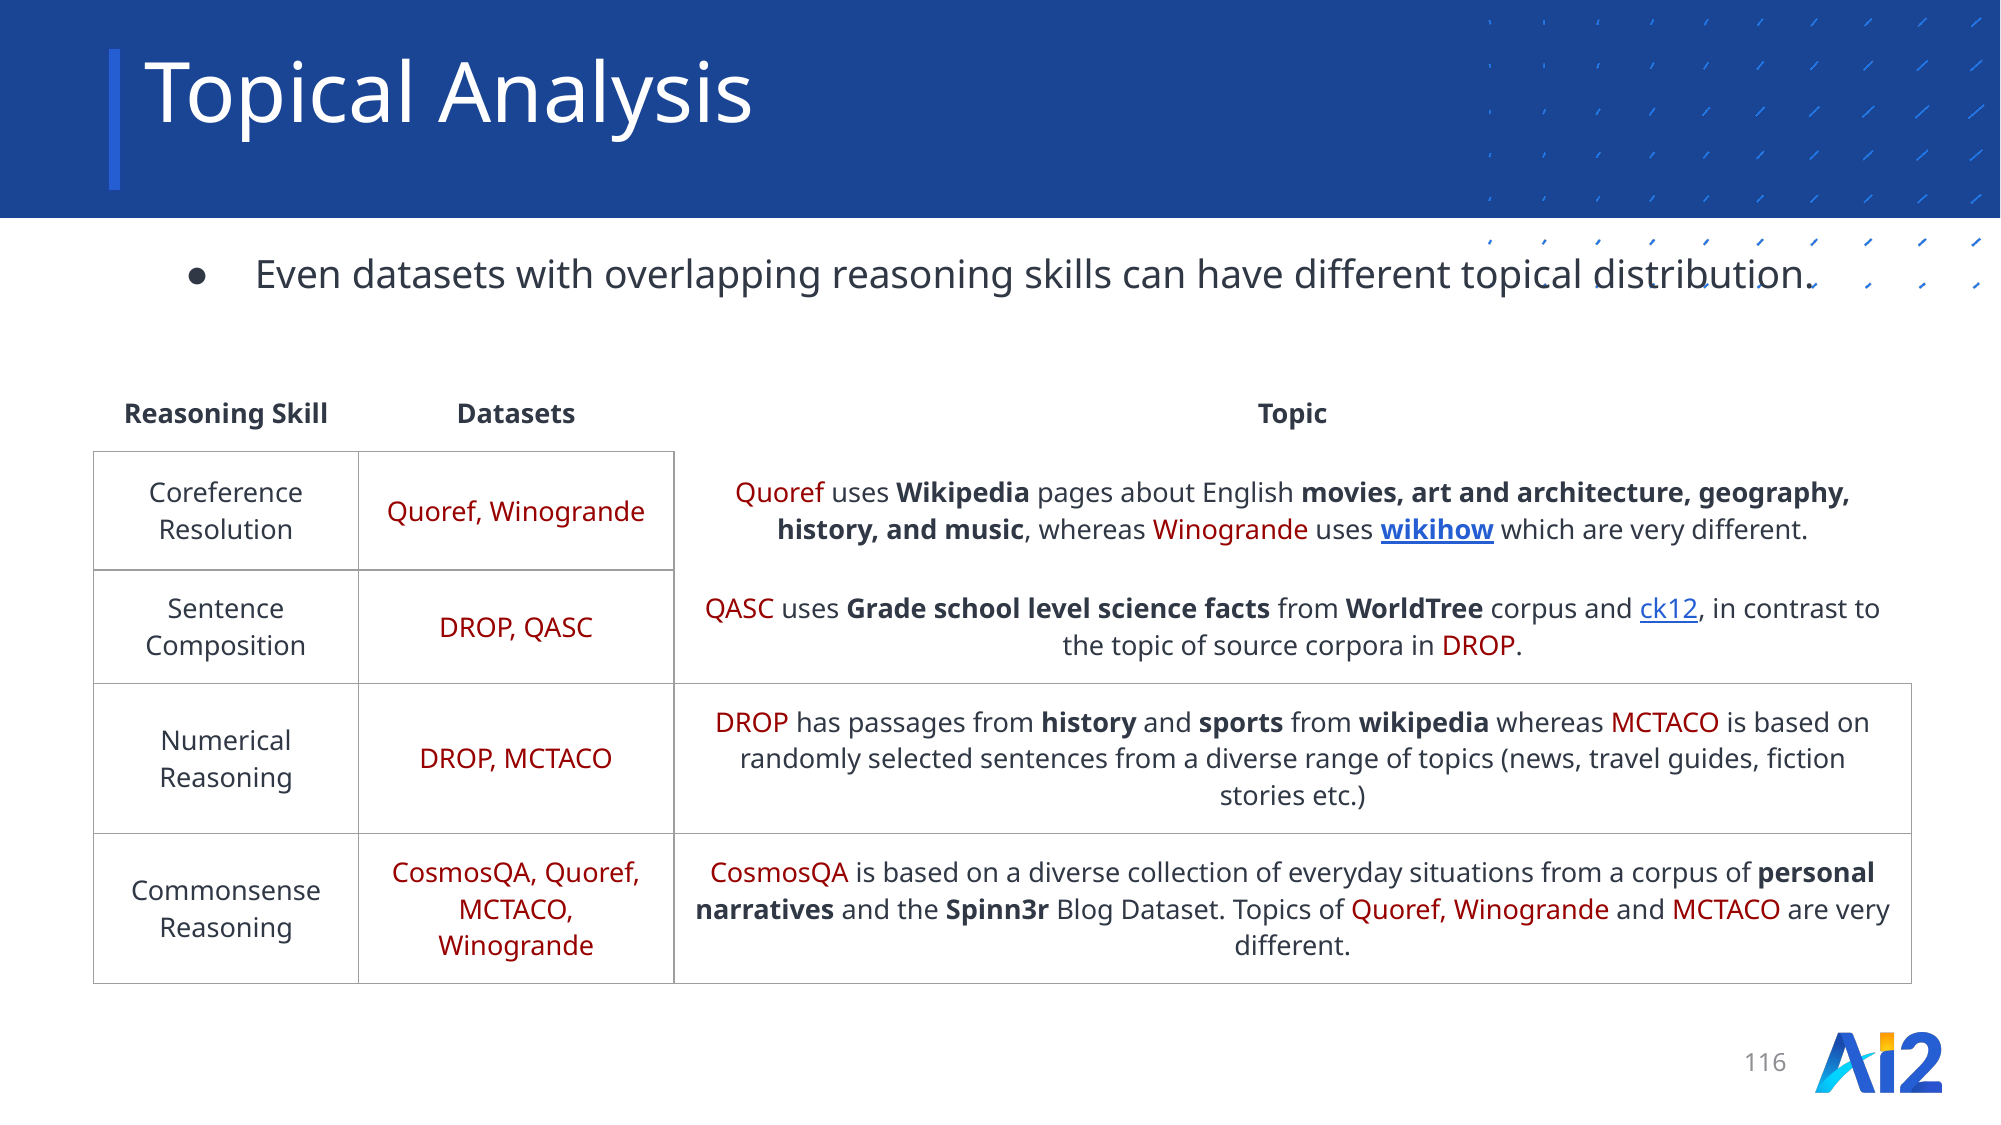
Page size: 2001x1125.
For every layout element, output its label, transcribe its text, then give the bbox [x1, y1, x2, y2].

table_cell DROP, QASC [359, 571, 673, 683]
table_header Datasets [358, 375, 674, 451]
table_cell CosmosQA is based on a diverse collection of everyday situations from a corpus of personal narratives and the Spinn3r Blog Dataset. Topics of Quoref, Winogrande and MCTACO are very different. [675, 834, 1911, 983]
table_cell DROP has passages from history and sports from wikipedia whereas MCTACO is based on randomly selected sentences from a diverse range of topics (news, travel guides, fiction stories etc.) [675, 684, 1911, 833]
table_header Reasoning Skill [94, 375, 358, 451]
picture [1487, 0, 2000, 289]
table_cell Quoref, Winogrande [359, 452, 673, 569]
table_cell CosmosQA, Quoref, MCTACO, Winogrande [359, 834, 673, 983]
table_cell Quoref uses Wikipedia pages about English movies, art and architecture, geography, history, and music, whereas Winogrande uses wikihow which are very different. [675, 451, 1911, 570]
table_cell Numerical Reasoning [94, 684, 358, 833]
table_cell DROP, MCTACO [359, 684, 673, 833]
list Even datasets with overlapping reasoning skills can have different topical distribution. [134, 235, 1942, 983]
title Topical Analysis [125, 30, 1990, 156]
table_cell Coreference Resolution [94, 452, 358, 569]
table_header Topic [674, 375, 1911, 451]
table_cell QASC uses Grade school level science facts from WorldTree corpus and ck12, in contrast to the topic of source corpora in DROP. [675, 570, 1911, 683]
slide_number 116 [1686, 1019, 1807, 1106]
table_cell Sentence Composition [94, 571, 358, 683]
table_cell Commonsense Reasoning [94, 834, 358, 983]
picture [1815, 1032, 1942, 1093]
